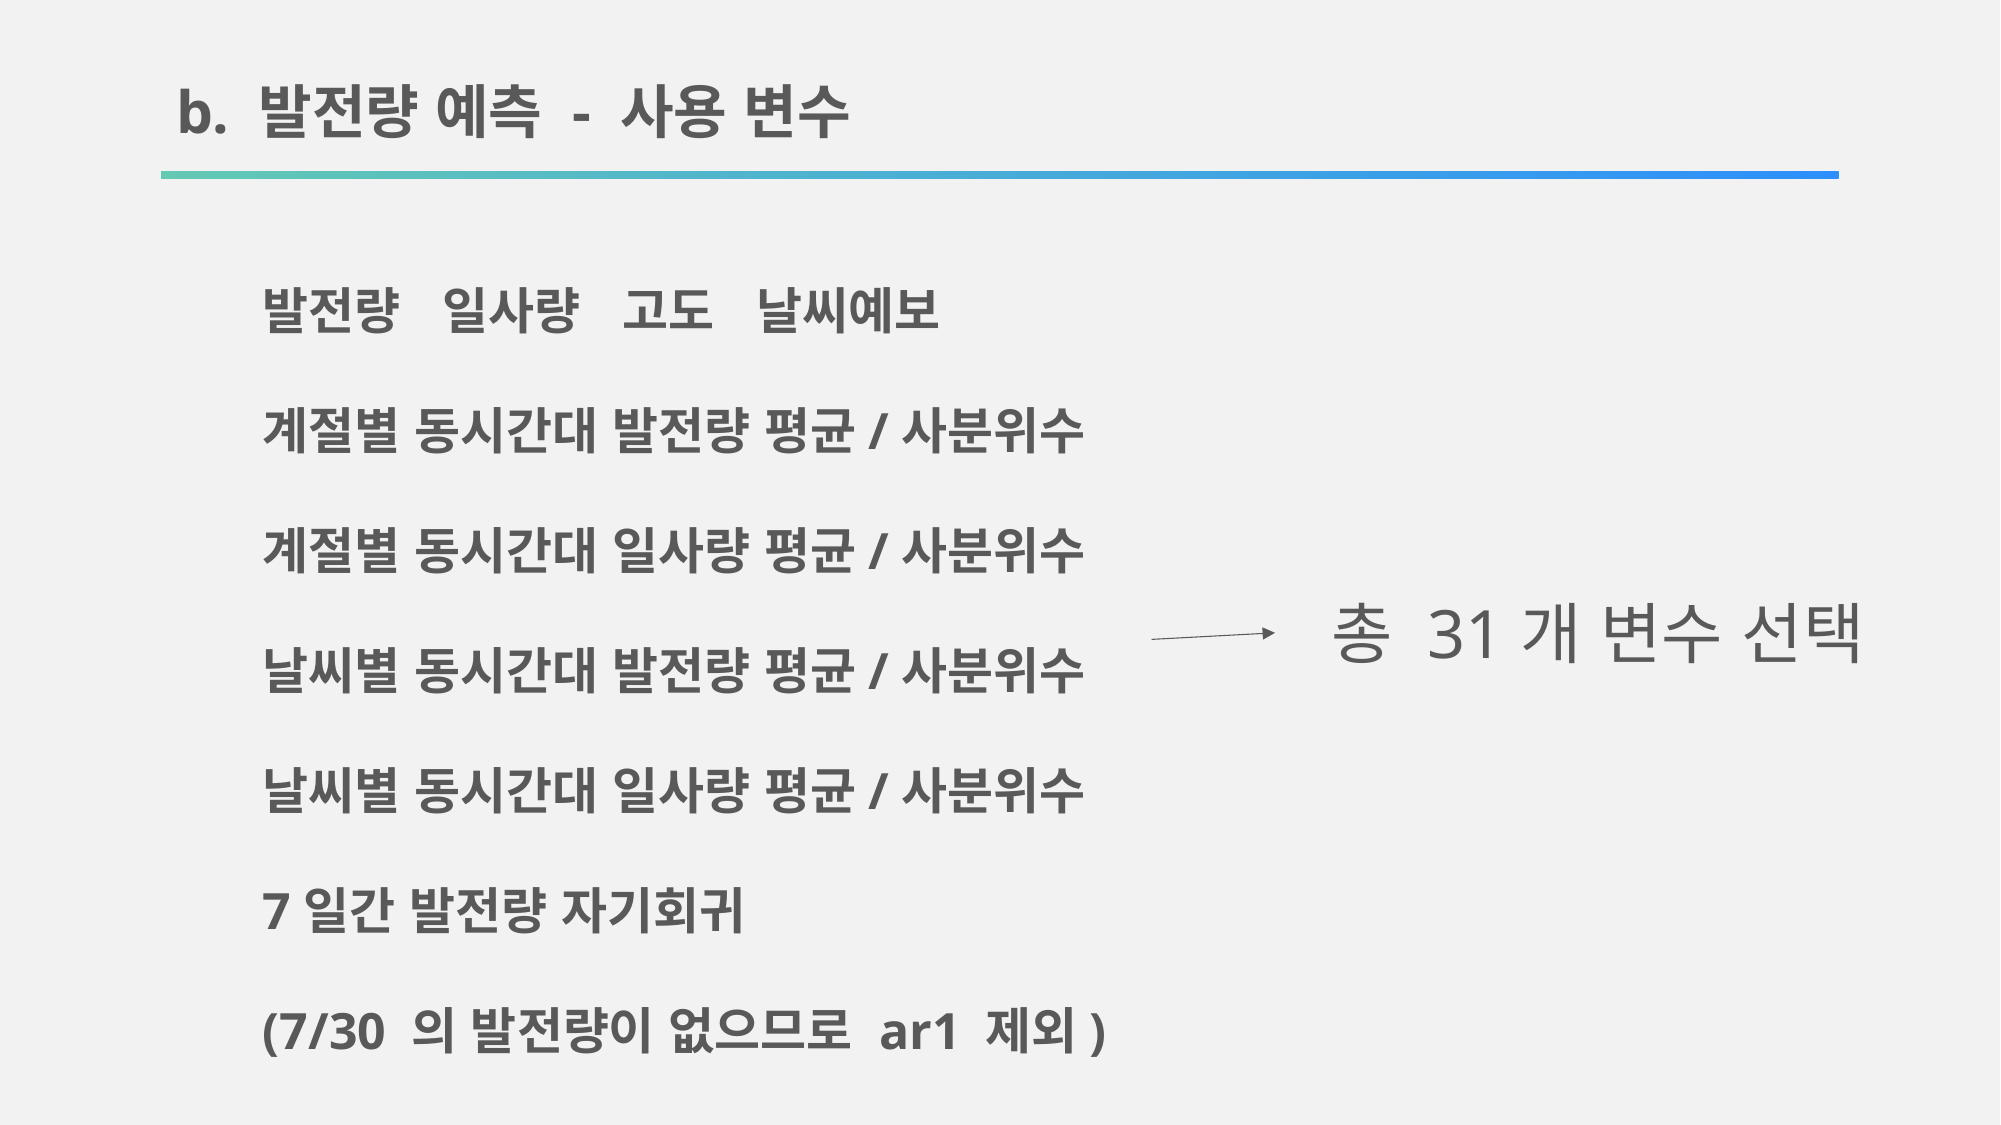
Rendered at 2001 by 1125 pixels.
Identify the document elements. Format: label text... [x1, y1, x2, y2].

text_box 총 31개 변수 선택 [1316, 584, 1880, 680]
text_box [161, 32, 1839, 179]
text_box 발전량 일사량 고도 날씨예보 계절별 동시간대 발전량 평균/사분위수 계절별 동시간대 일사량 평균/사분위수 날씨별 동시간대 발전량 평균/사분위수 날씨별 동시간대 일사량 평균/사분위수 7일간 발전량 자기회귀 (7/30 의 발전량이 없으므로 ar1 제외) [248, 212, 1152, 1067]
